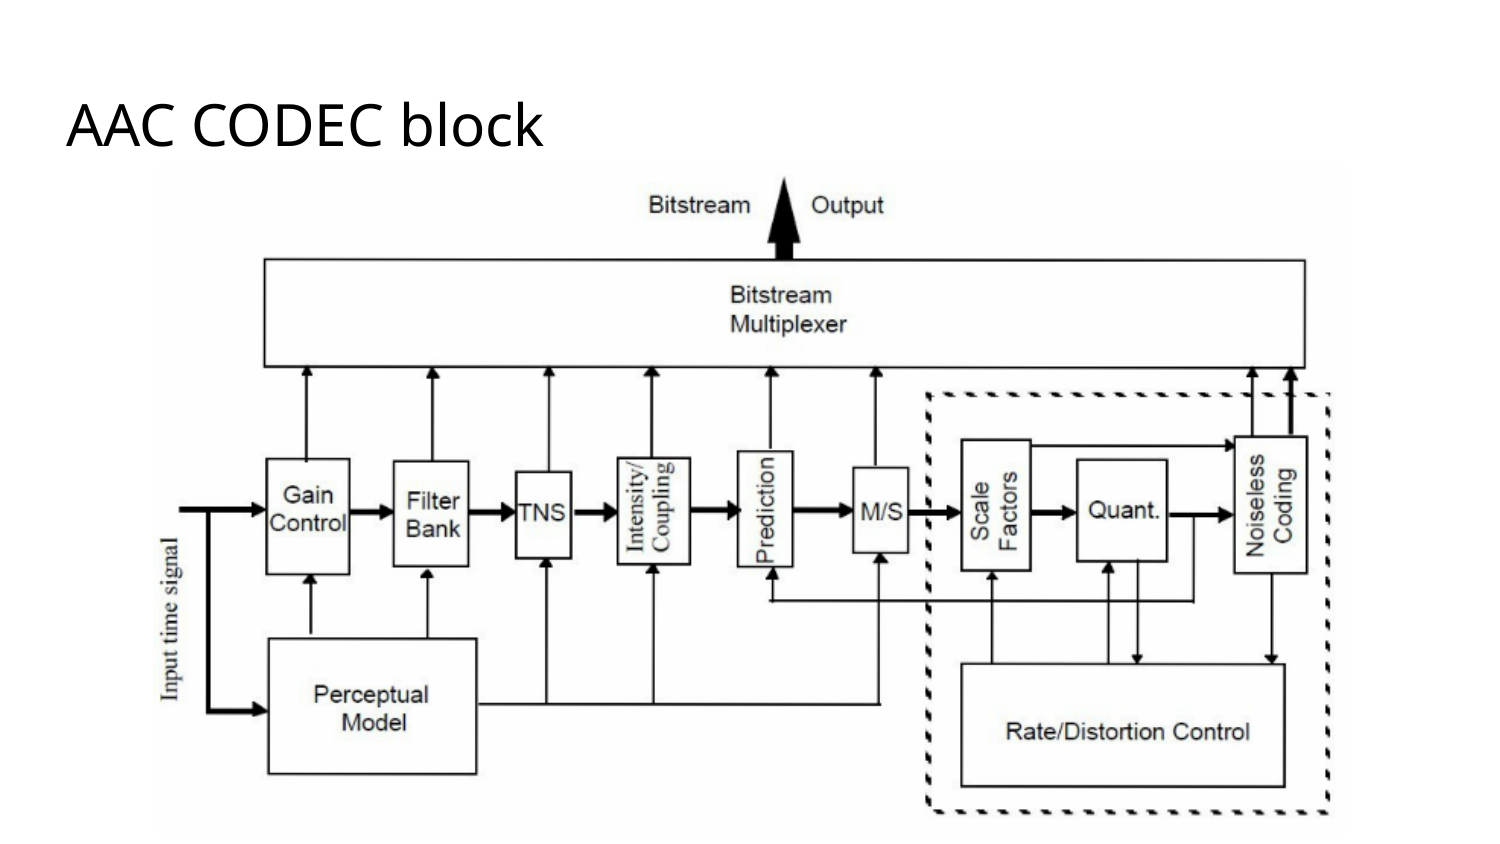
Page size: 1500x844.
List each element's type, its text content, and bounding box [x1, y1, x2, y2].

title AAC CODEC block [51, 72, 1449, 167]
picture [153, 166, 1347, 835]
